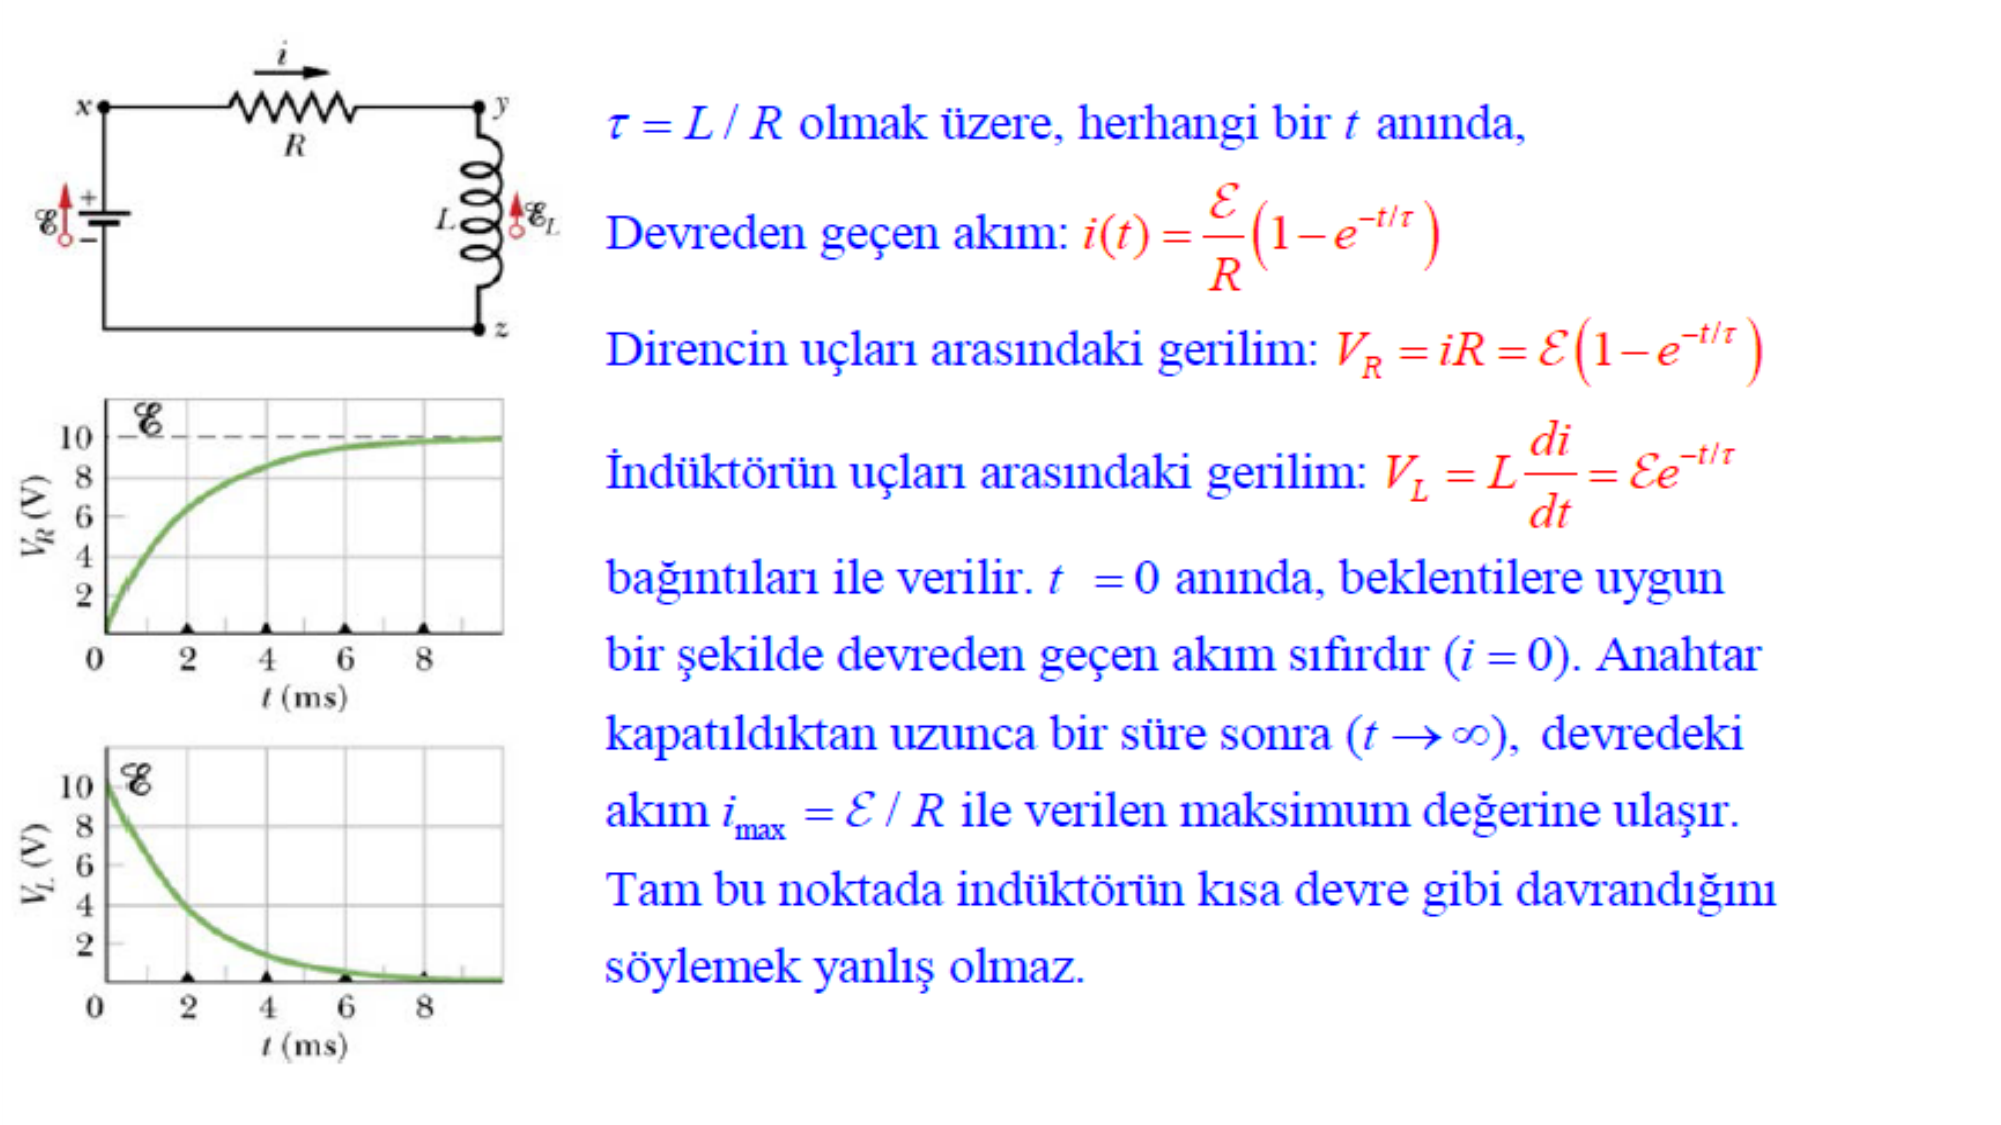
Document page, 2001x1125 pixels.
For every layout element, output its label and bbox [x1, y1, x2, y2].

list [1, 0, 1805, 1125]
